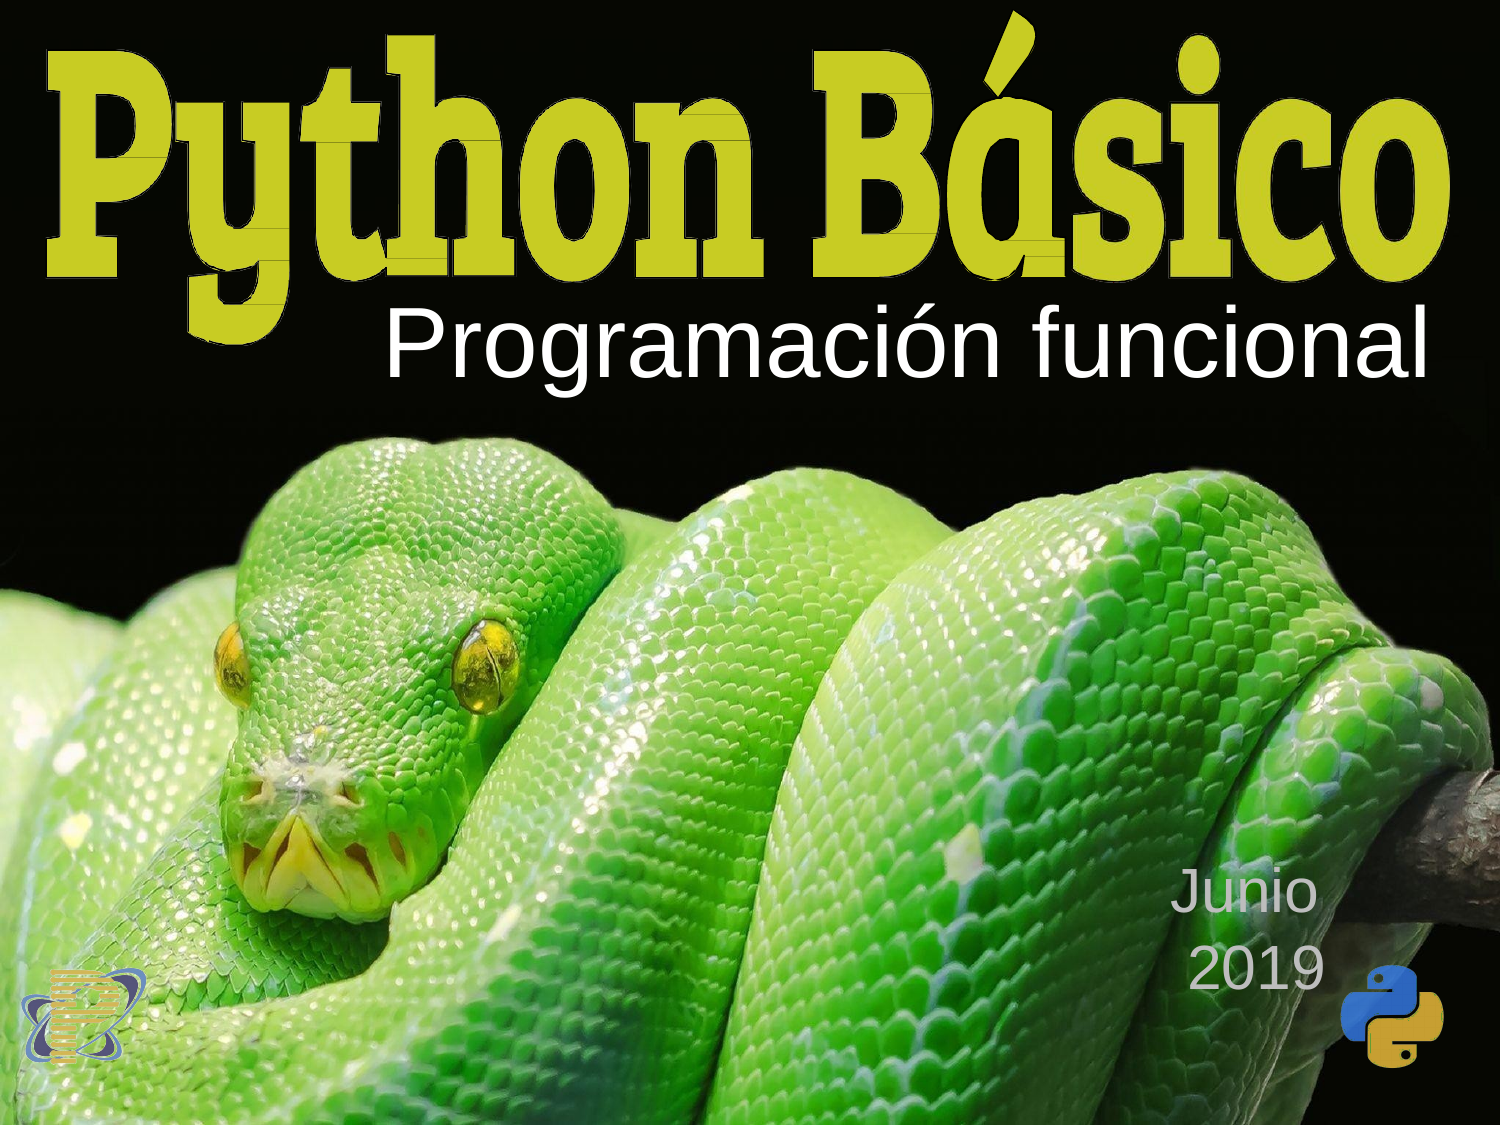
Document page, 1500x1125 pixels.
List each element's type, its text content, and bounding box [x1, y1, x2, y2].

text_box [945, 9, 1037, 280]
text_box [45, 49, 291, 346]
text_box [811, 49, 941, 278]
text_box Junio 2019 [1168, 847, 1487, 1002]
text_box [298, 34, 765, 283]
text_box [1071, 33, 1451, 283]
text_box [1021, 256, 1066, 277]
text_box [985, 11, 1035, 95]
text_box [1326, 951, 1457, 1082]
text_box [18, 951, 149, 1082]
text_box [947, 99, 1064, 279]
text_box Programación funcional [43, 275, 1457, 517]
text_box [1008, 96, 1067, 276]
text_box [1007, 138, 1064, 241]
text_box [981, 138, 1019, 242]
text_box [0, 0, 1500, 1125]
